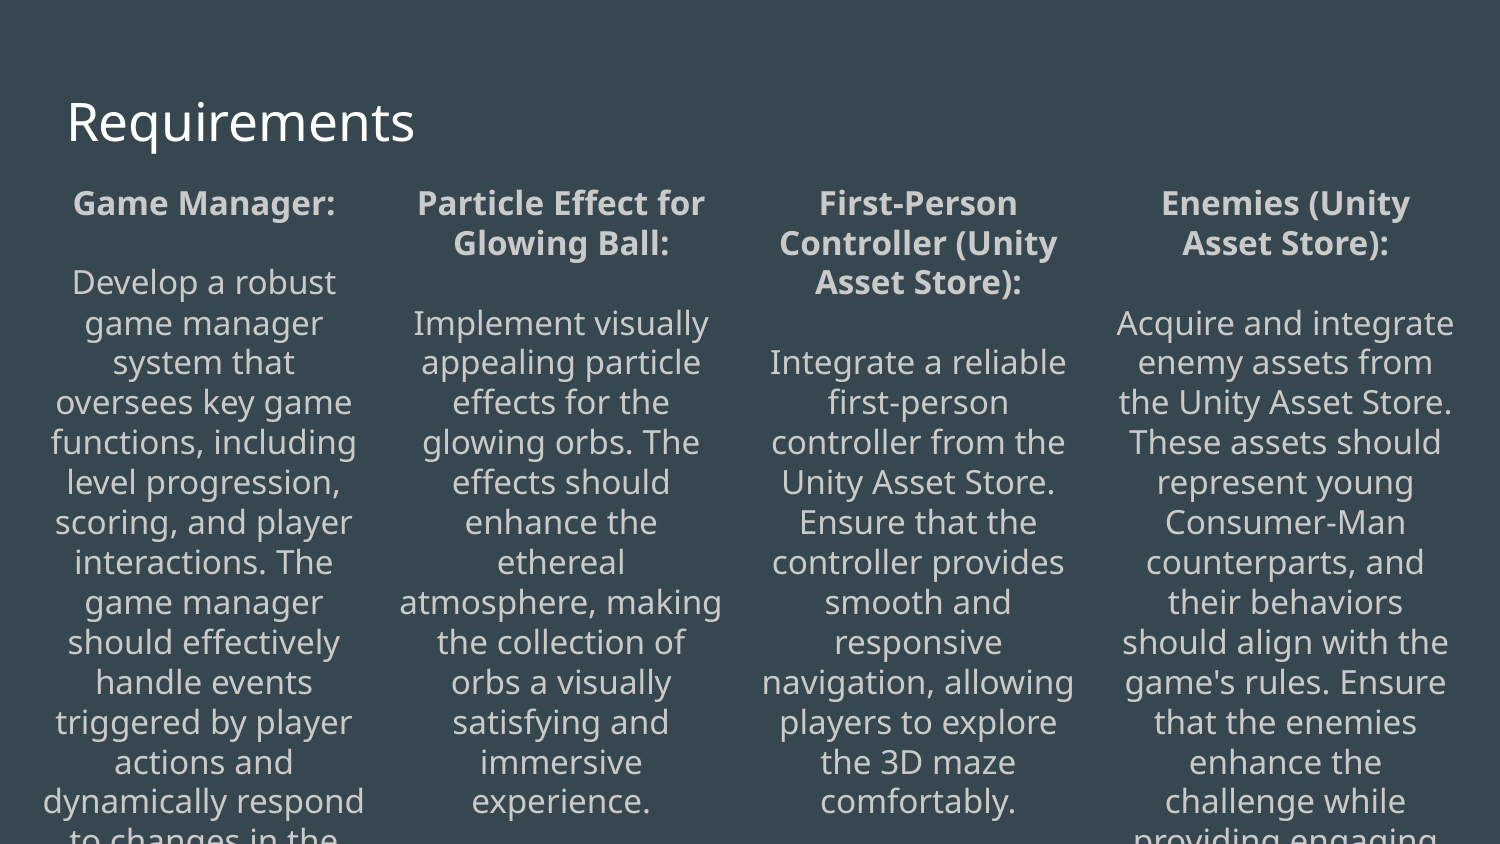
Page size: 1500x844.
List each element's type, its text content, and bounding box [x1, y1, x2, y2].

text_box First-Person Controller (Unity Asset Store): Integrate a reliable first-person controller from the Unity Asset Store. Ensure that the controller provides smooth and responsive navigation, allowing players to explore the 3D maze comfortably. [740, 166, 1097, 836]
text_box Particle Effect for Glowing Ball: Implement visually appealing particle effects for the glowing orbs. The effects should enhance the ethereal atmosphere, making the collection of orbs a visually satisfying and immersive experience. [382, 166, 740, 836]
text_box Game Manager: Develop a robust game manager system that oversees key game functions, including level progression, scoring, and player interactions. The game manager should effectively handle events triggered by player actions and dynamically respond to changes in the game state. [25, 166, 383, 844]
title Requirements [51, 72, 1449, 166]
text_box Enemies (Unity Asset Store): Acquire and integrate enemy assets from the Unity Asset Store. These assets should represent young Consumer-Man counterparts, and their behaviors should align with the game's rules. Ensure that the enemies enhance the challenge while providing engaging interactions for the player. [1097, 166, 1475, 844]
